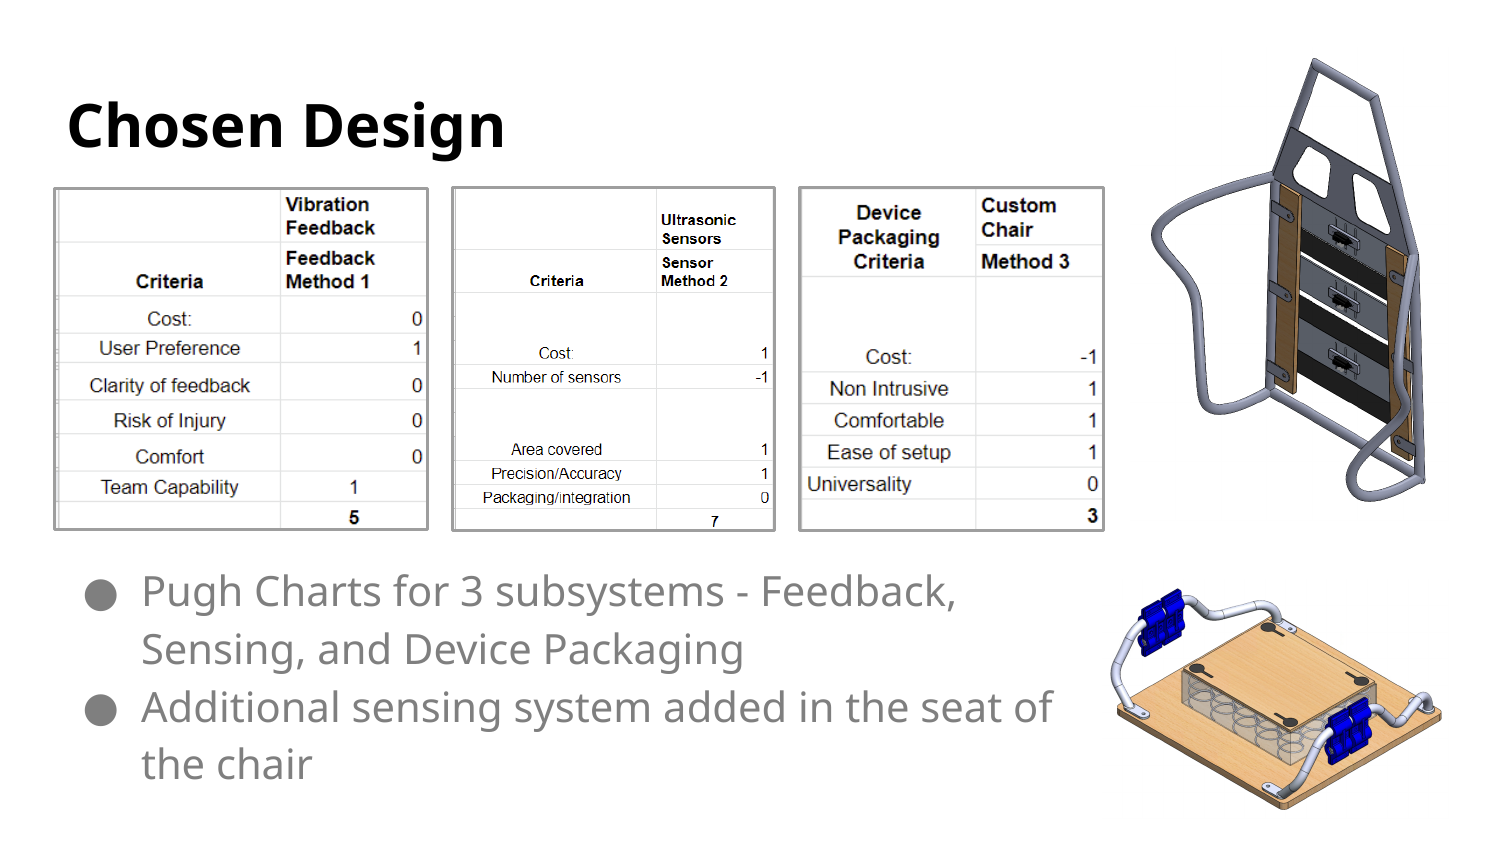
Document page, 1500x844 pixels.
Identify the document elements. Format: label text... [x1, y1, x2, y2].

list Pugh Charts for 3 subsystems - Feedback, Sensing, and Device Packaging Additional sensing system added in the seat of the chair [51, 542, 1079, 764]
picture [55, 189, 427, 529]
picture [453, 188, 774, 530]
title Chosen Design [51, 72, 1124, 176]
picture [1129, 47, 1450, 521]
picture [1101, 579, 1450, 819]
picture [800, 188, 1103, 530]
